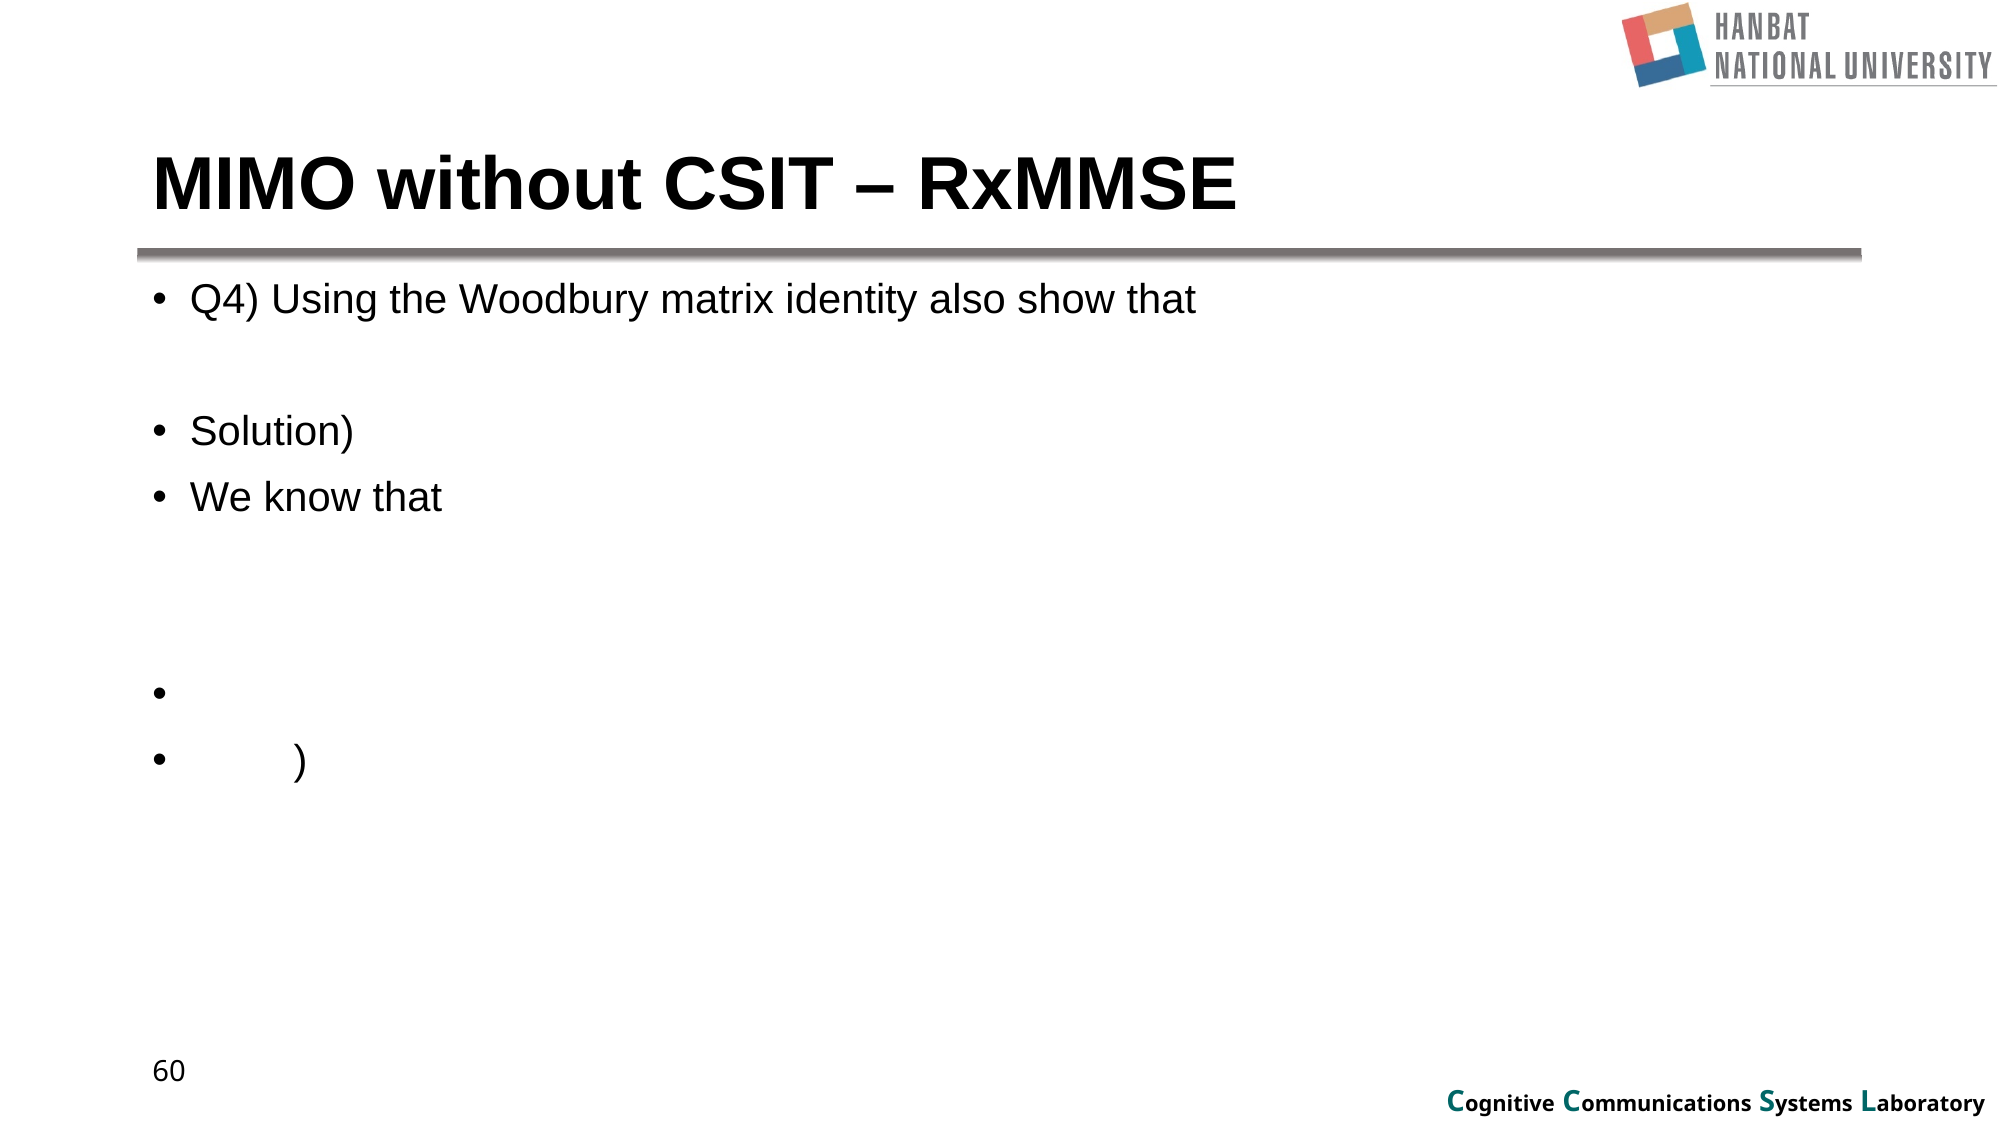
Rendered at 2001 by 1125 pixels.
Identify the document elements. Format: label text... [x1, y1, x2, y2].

title MIMO without CSIT – RxMMSE [137, 129, 1863, 242]
picture [1621, 2, 1998, 90]
slide_number 60 [137, 1042, 357, 1103]
